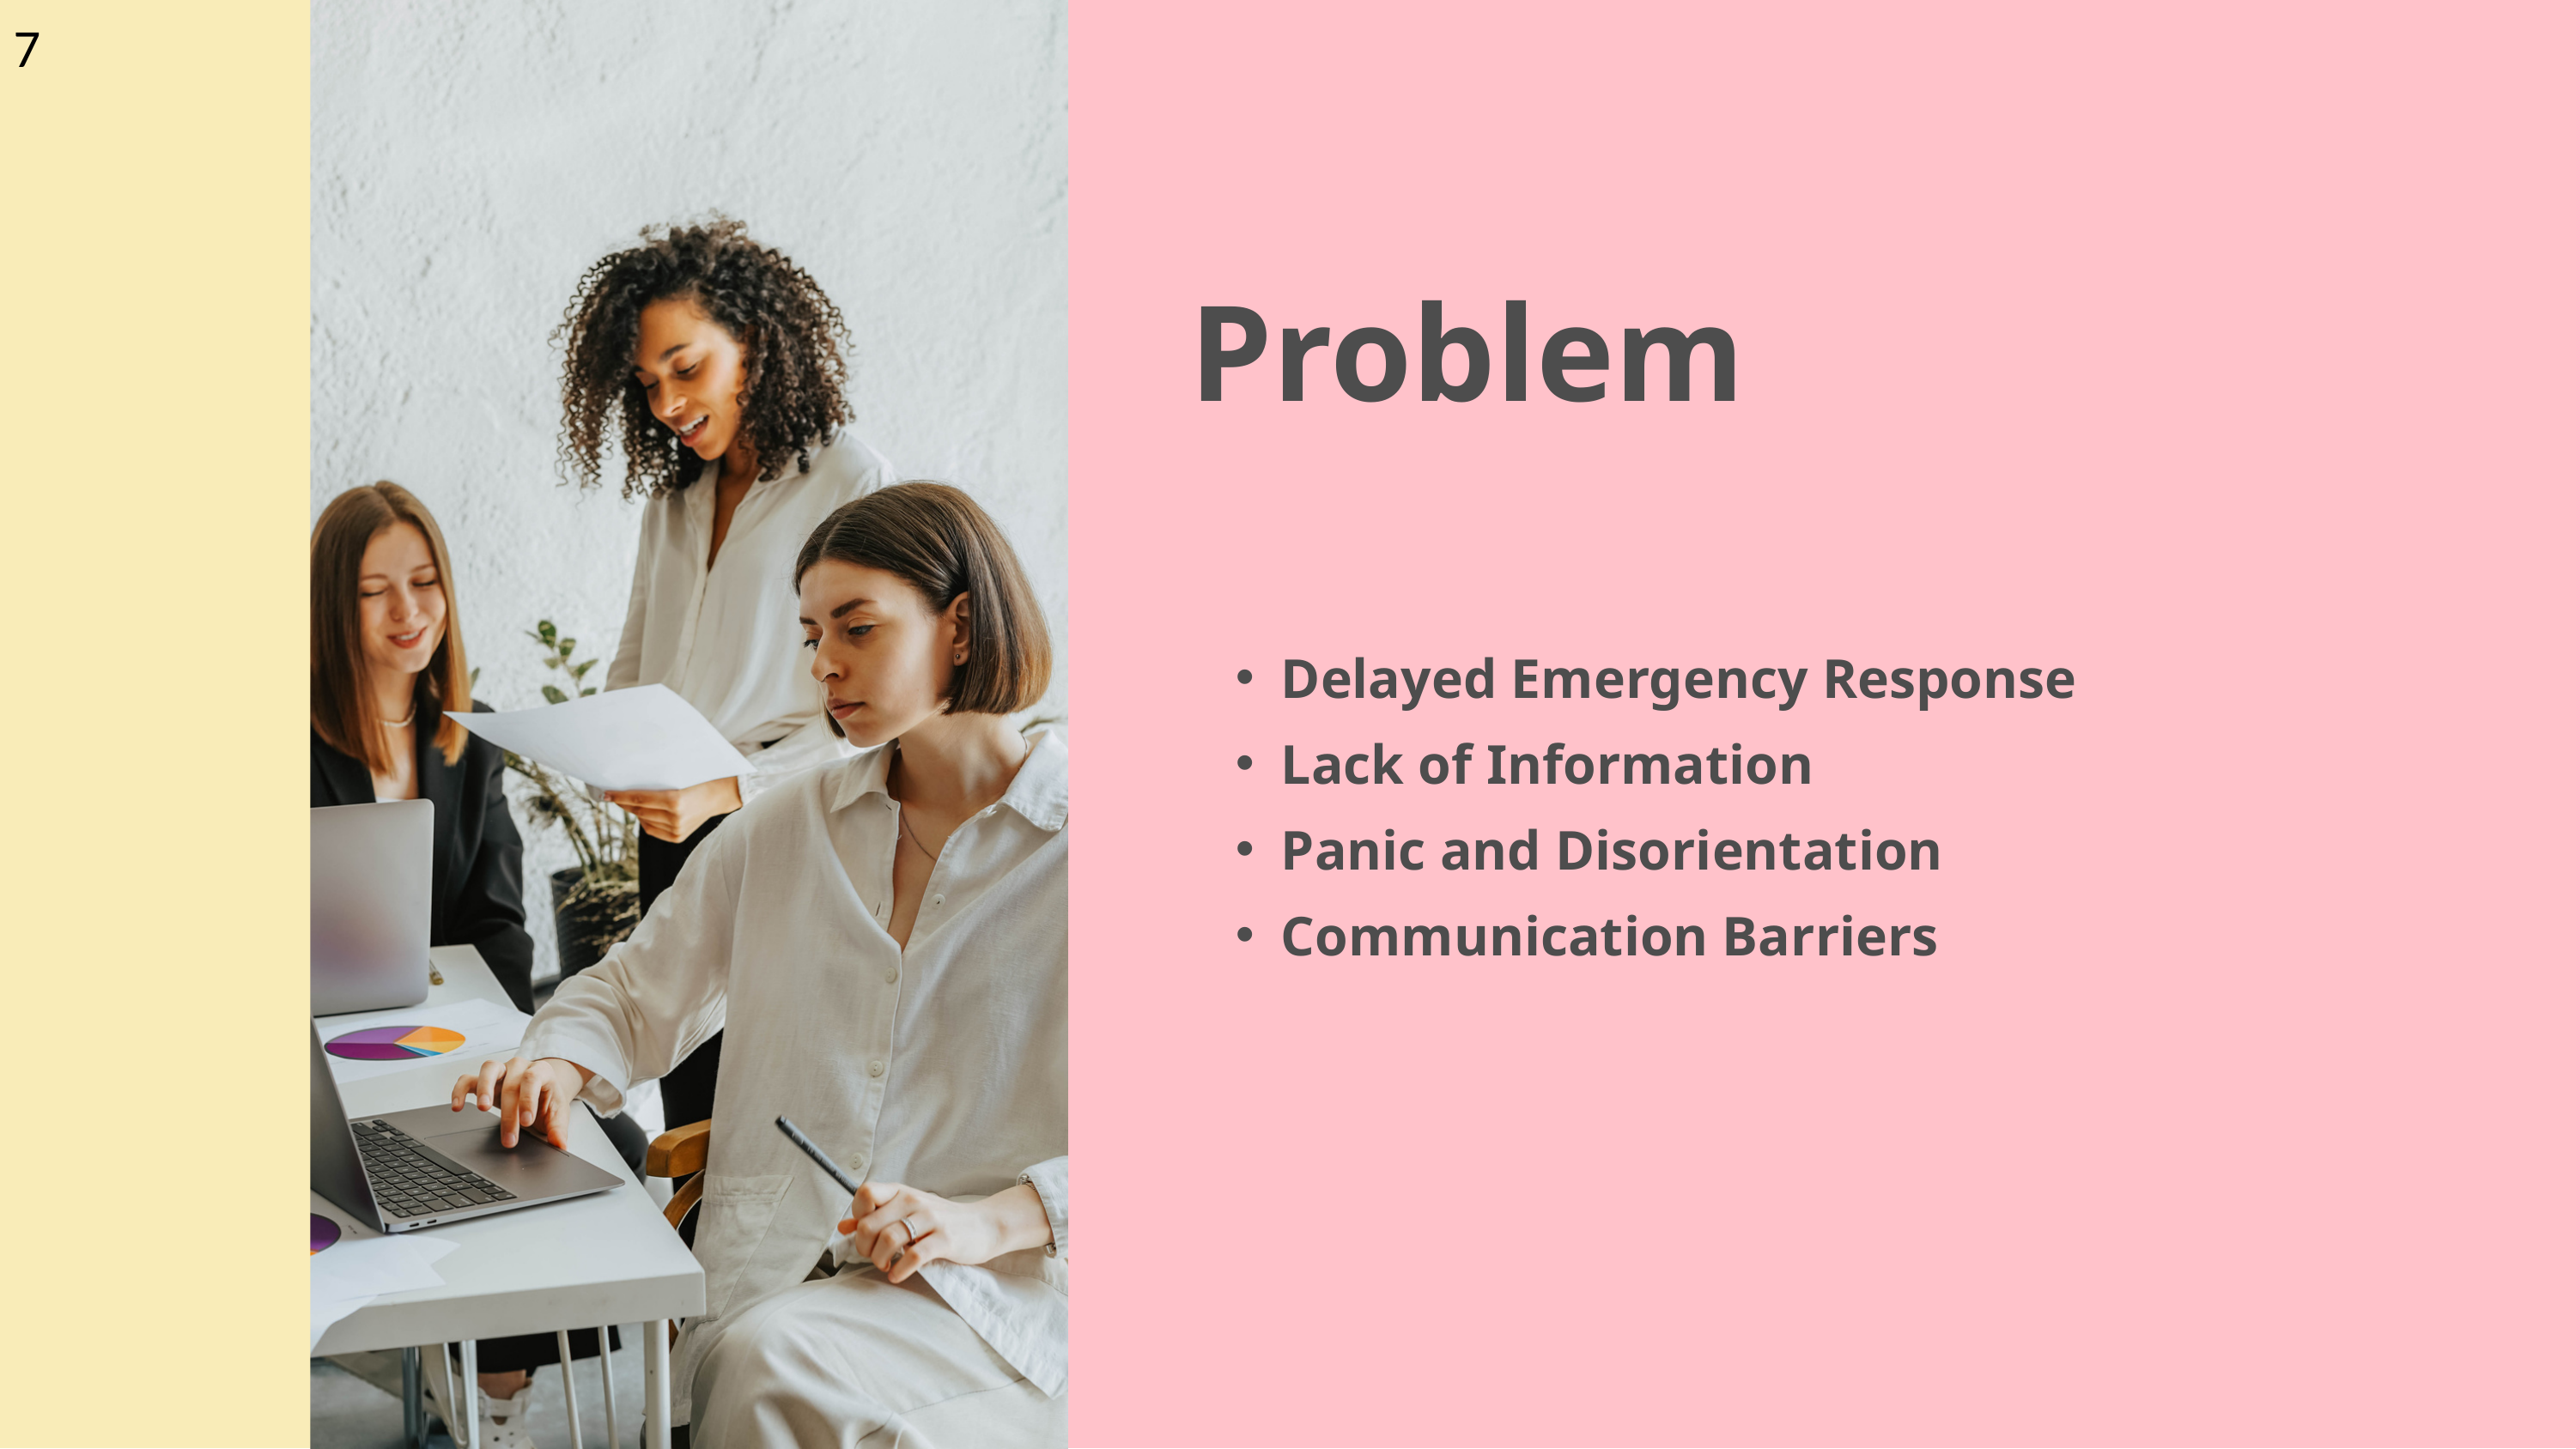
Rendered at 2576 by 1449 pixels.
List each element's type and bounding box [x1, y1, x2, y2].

text_box [793, 0, 2576, 1449]
text_box [0, 0, 790, 1449]
